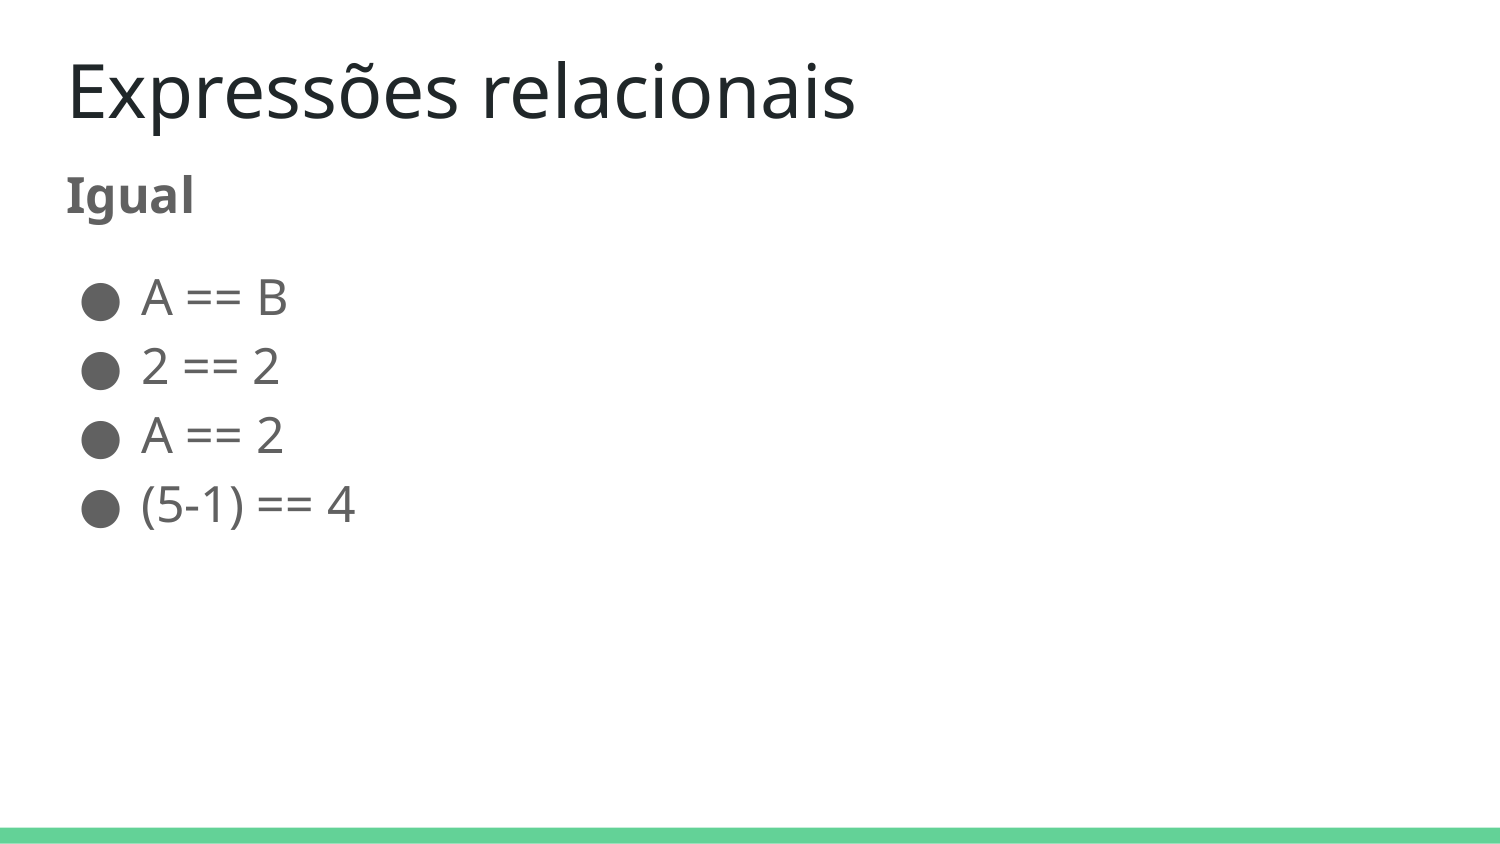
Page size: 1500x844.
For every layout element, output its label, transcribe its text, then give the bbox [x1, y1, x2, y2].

title Expressões relacionais [51, 29, 1449, 123]
list Igual A == B 2 == 2 A == 2 (5-1) == 4 [51, 139, 1449, 660]
